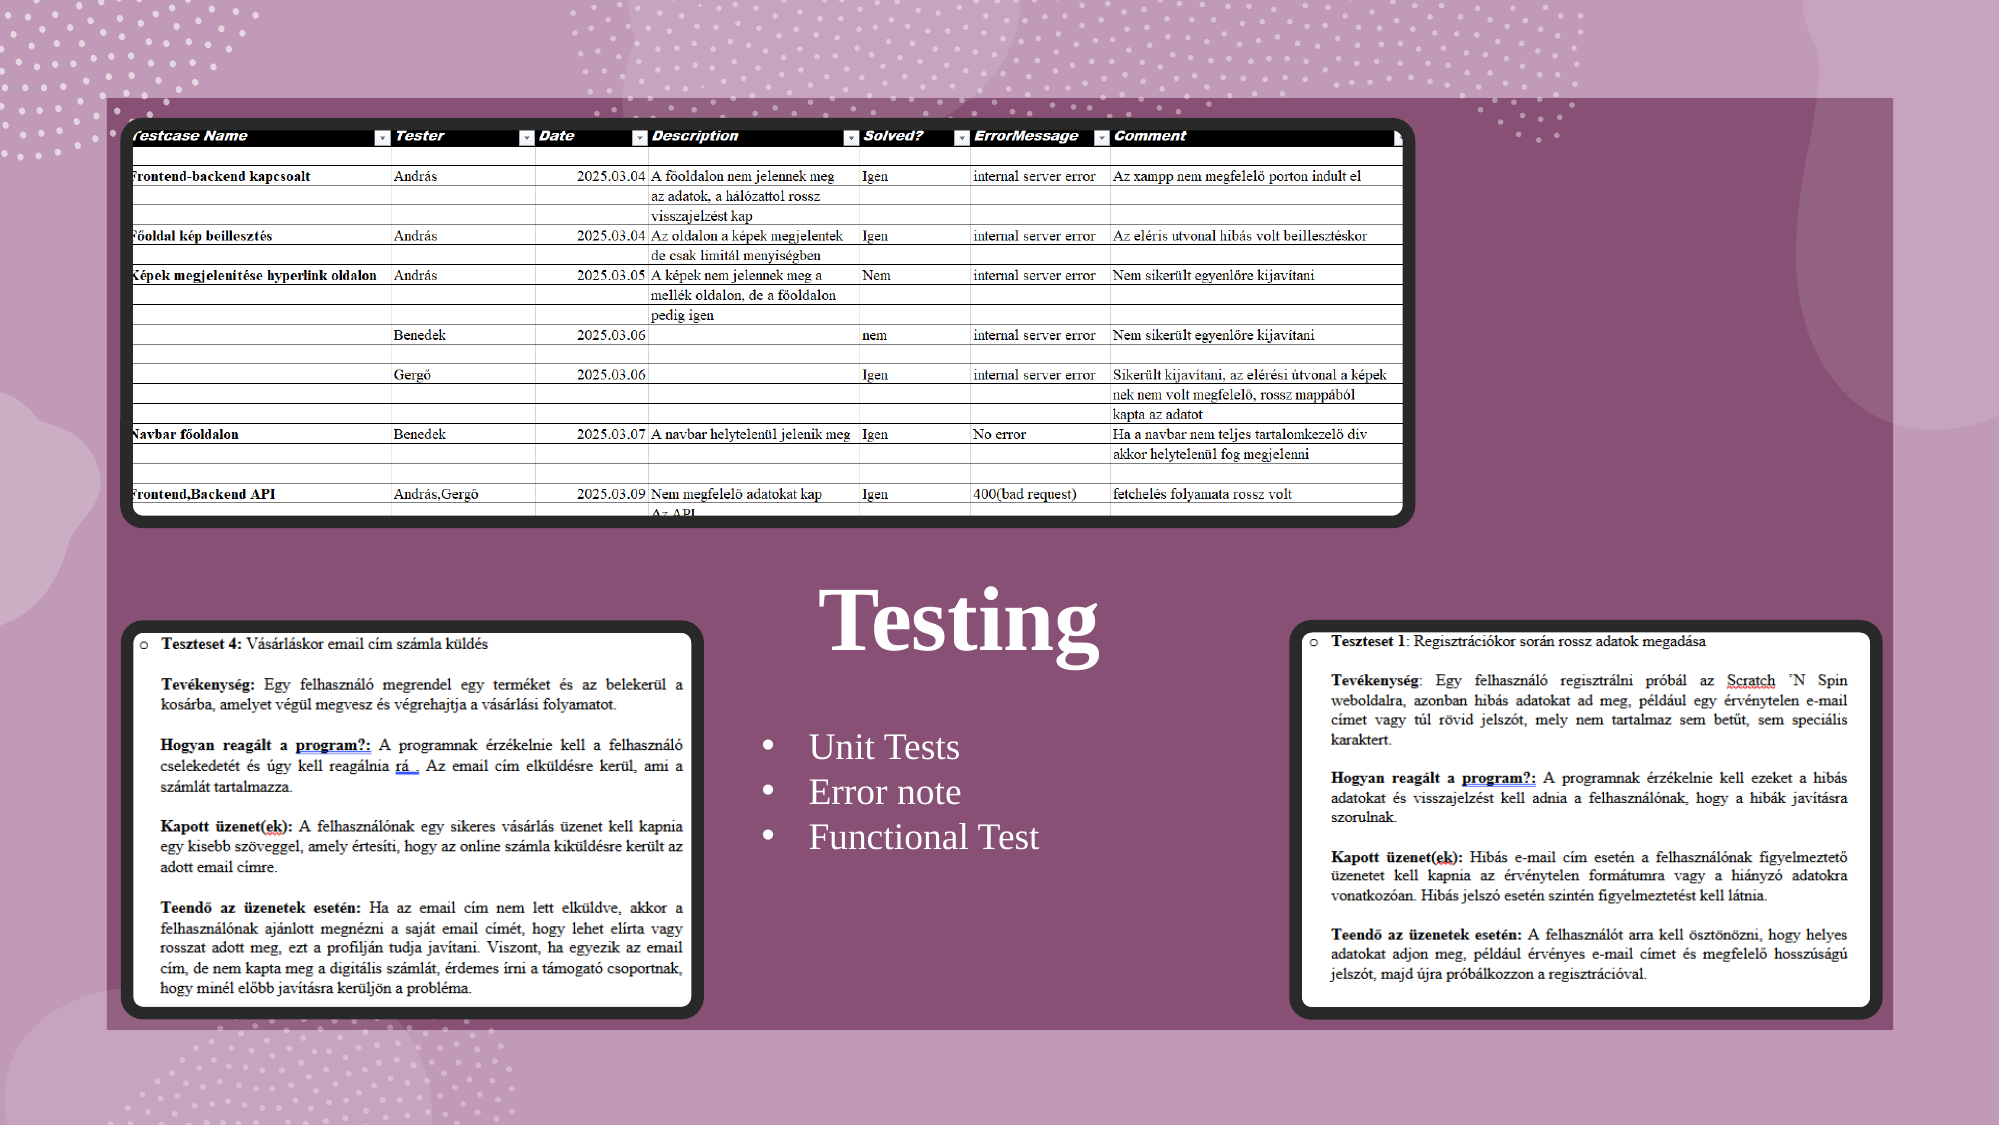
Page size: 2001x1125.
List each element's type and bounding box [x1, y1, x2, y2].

picture [126, 626, 699, 1014]
picture [126, 123, 1410, 523]
picture [1295, 625, 1877, 1014]
text_box [0, 0, 2000, 1125]
